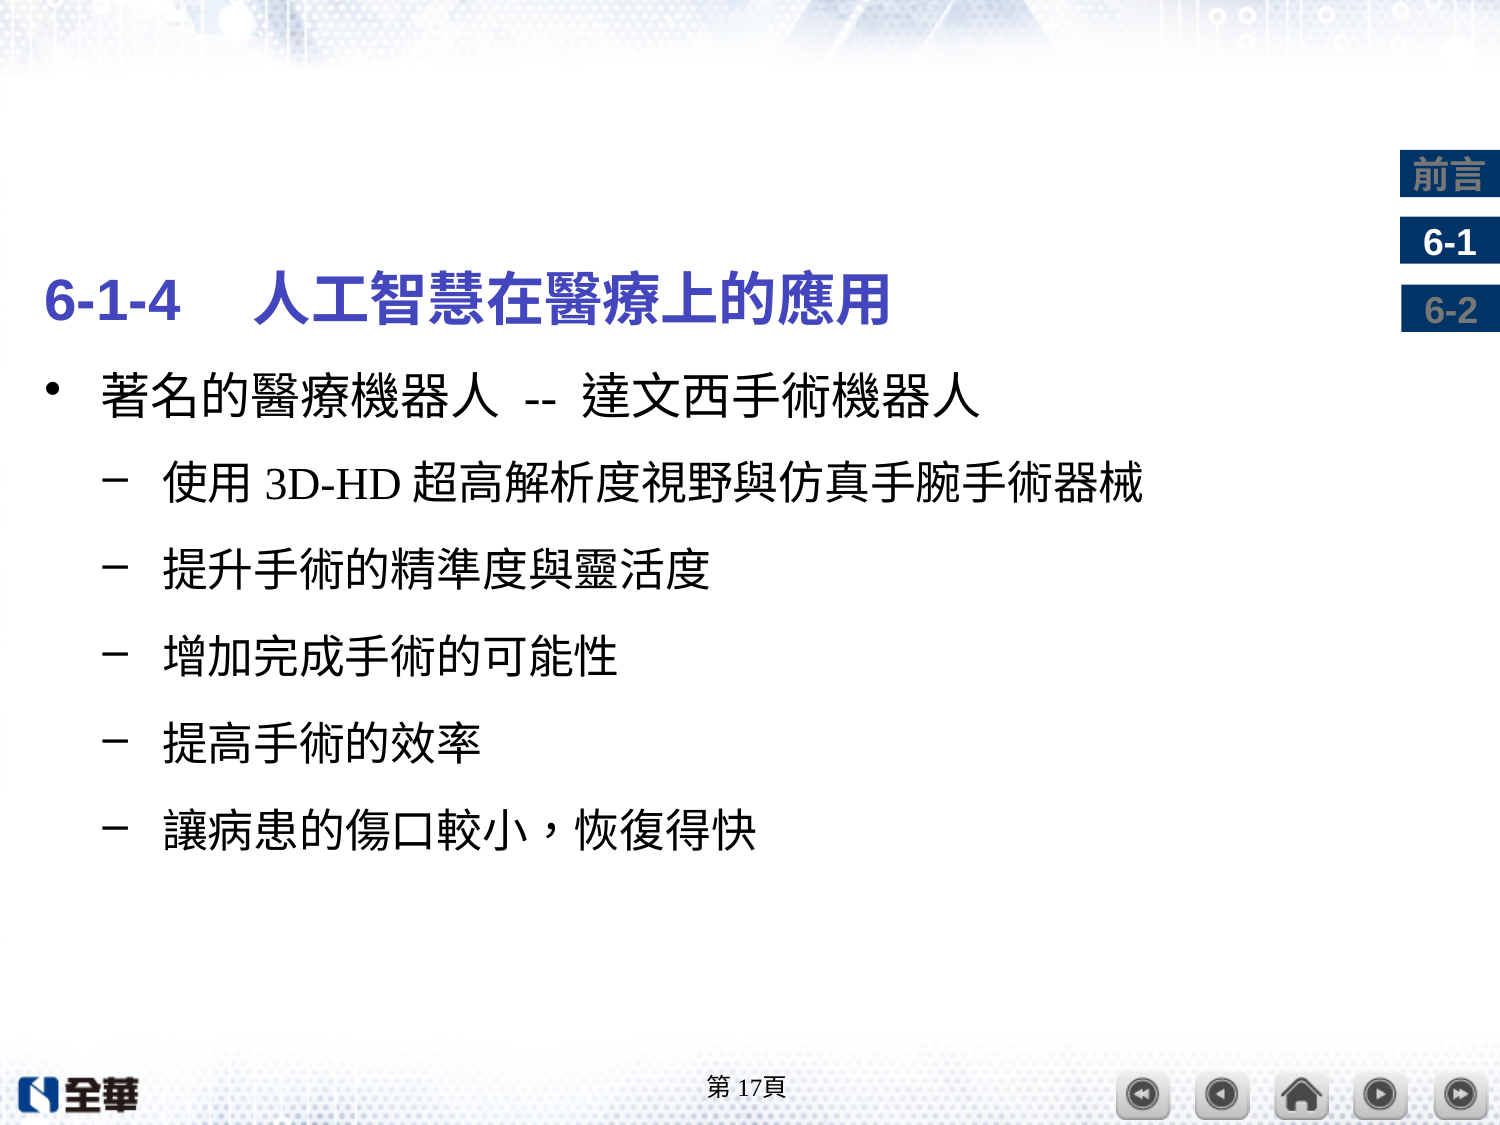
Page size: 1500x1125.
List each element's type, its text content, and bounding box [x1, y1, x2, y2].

list 6-1-4 人工智慧在醫療上的應用 著名的醫療機器人 -- 達文西手術機器人 使用3D-HD超高解析度視野與仿真手腕手術器械 提升手術的精準度與靈活度 增加完成手術的可能性 提高手術的效率 讓病患的傷口較小，恢復得快 [29, 219, 1386, 1048]
picture [0, 0, 1500, 1125]
